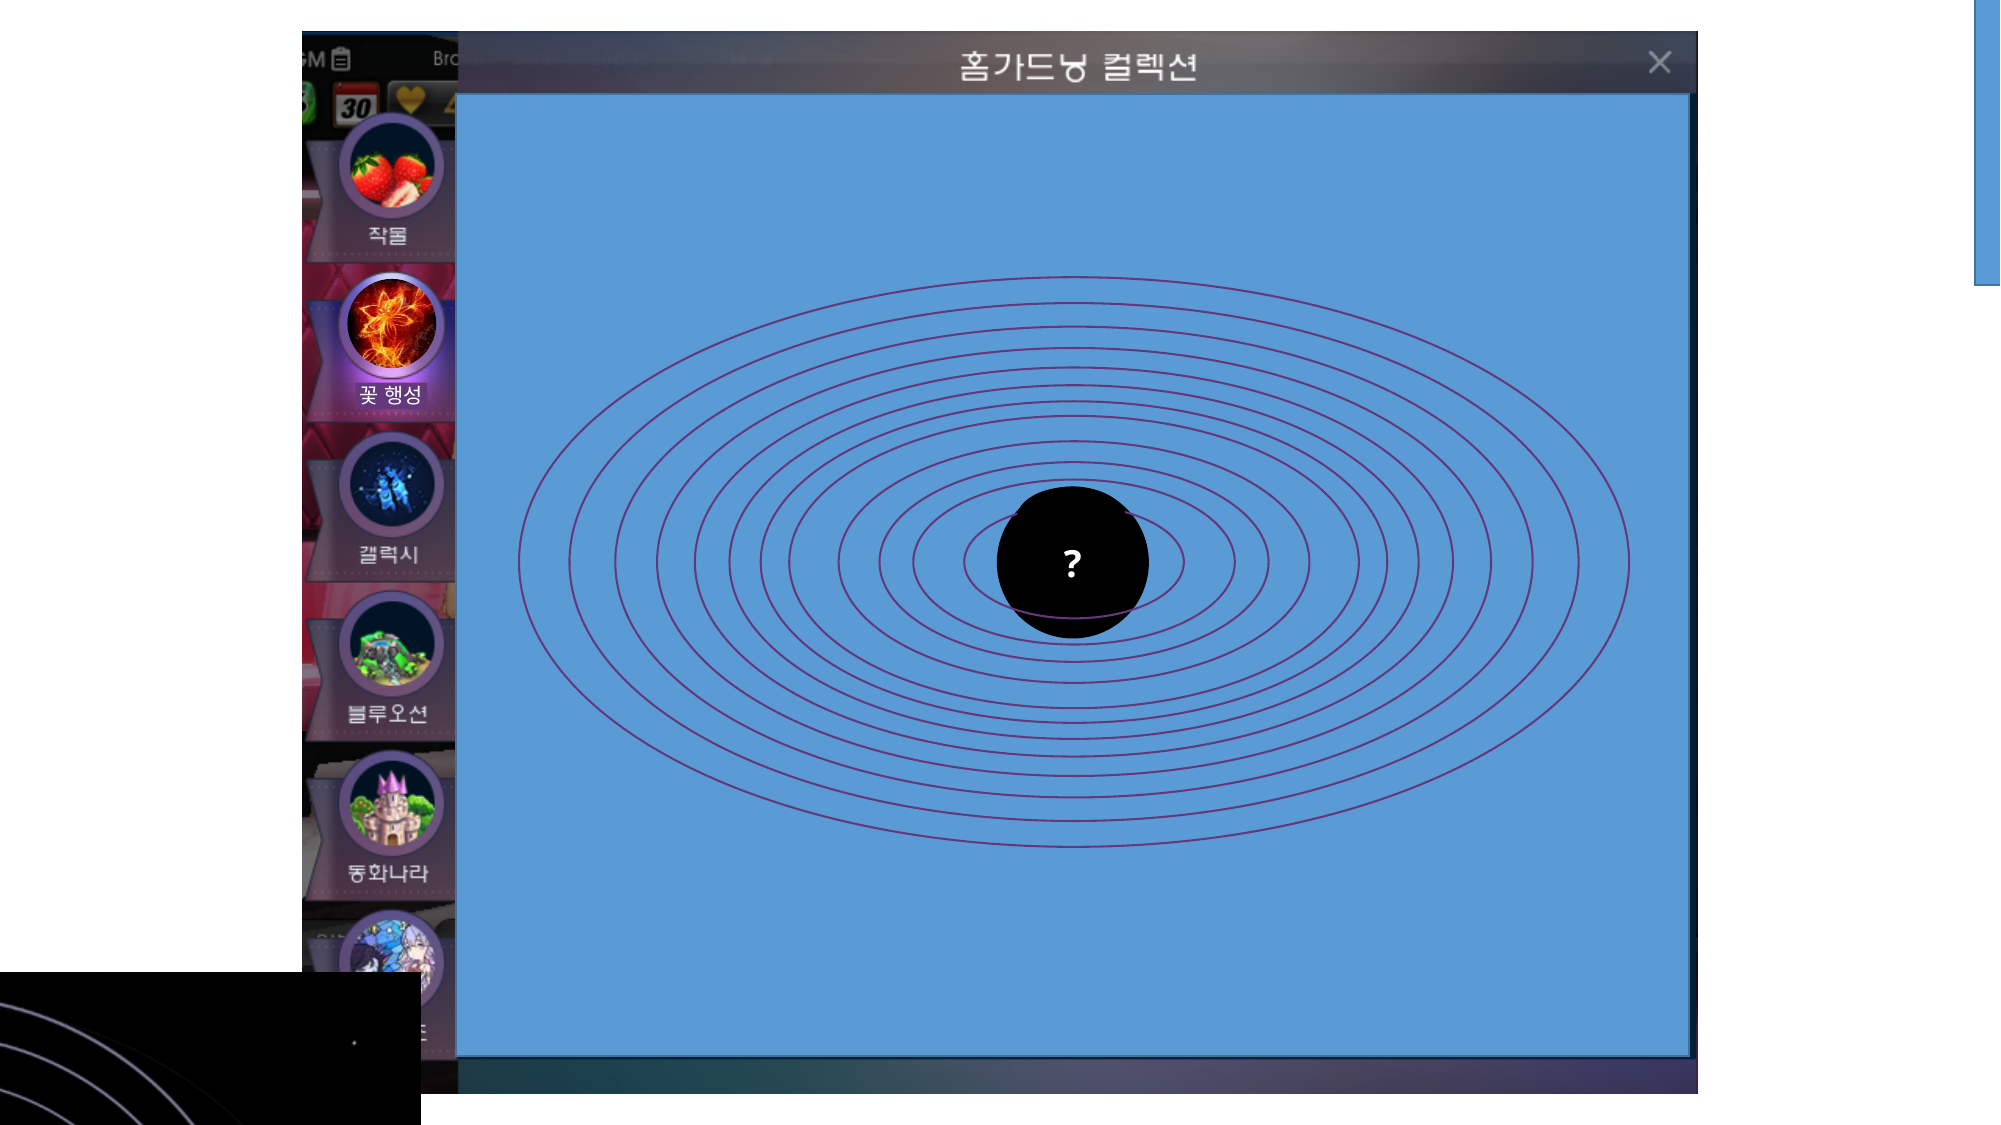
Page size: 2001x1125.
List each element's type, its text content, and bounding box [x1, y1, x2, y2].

picture [0, 31, 1698, 1125]
text_box ? [1974, 0, 2000, 286]
